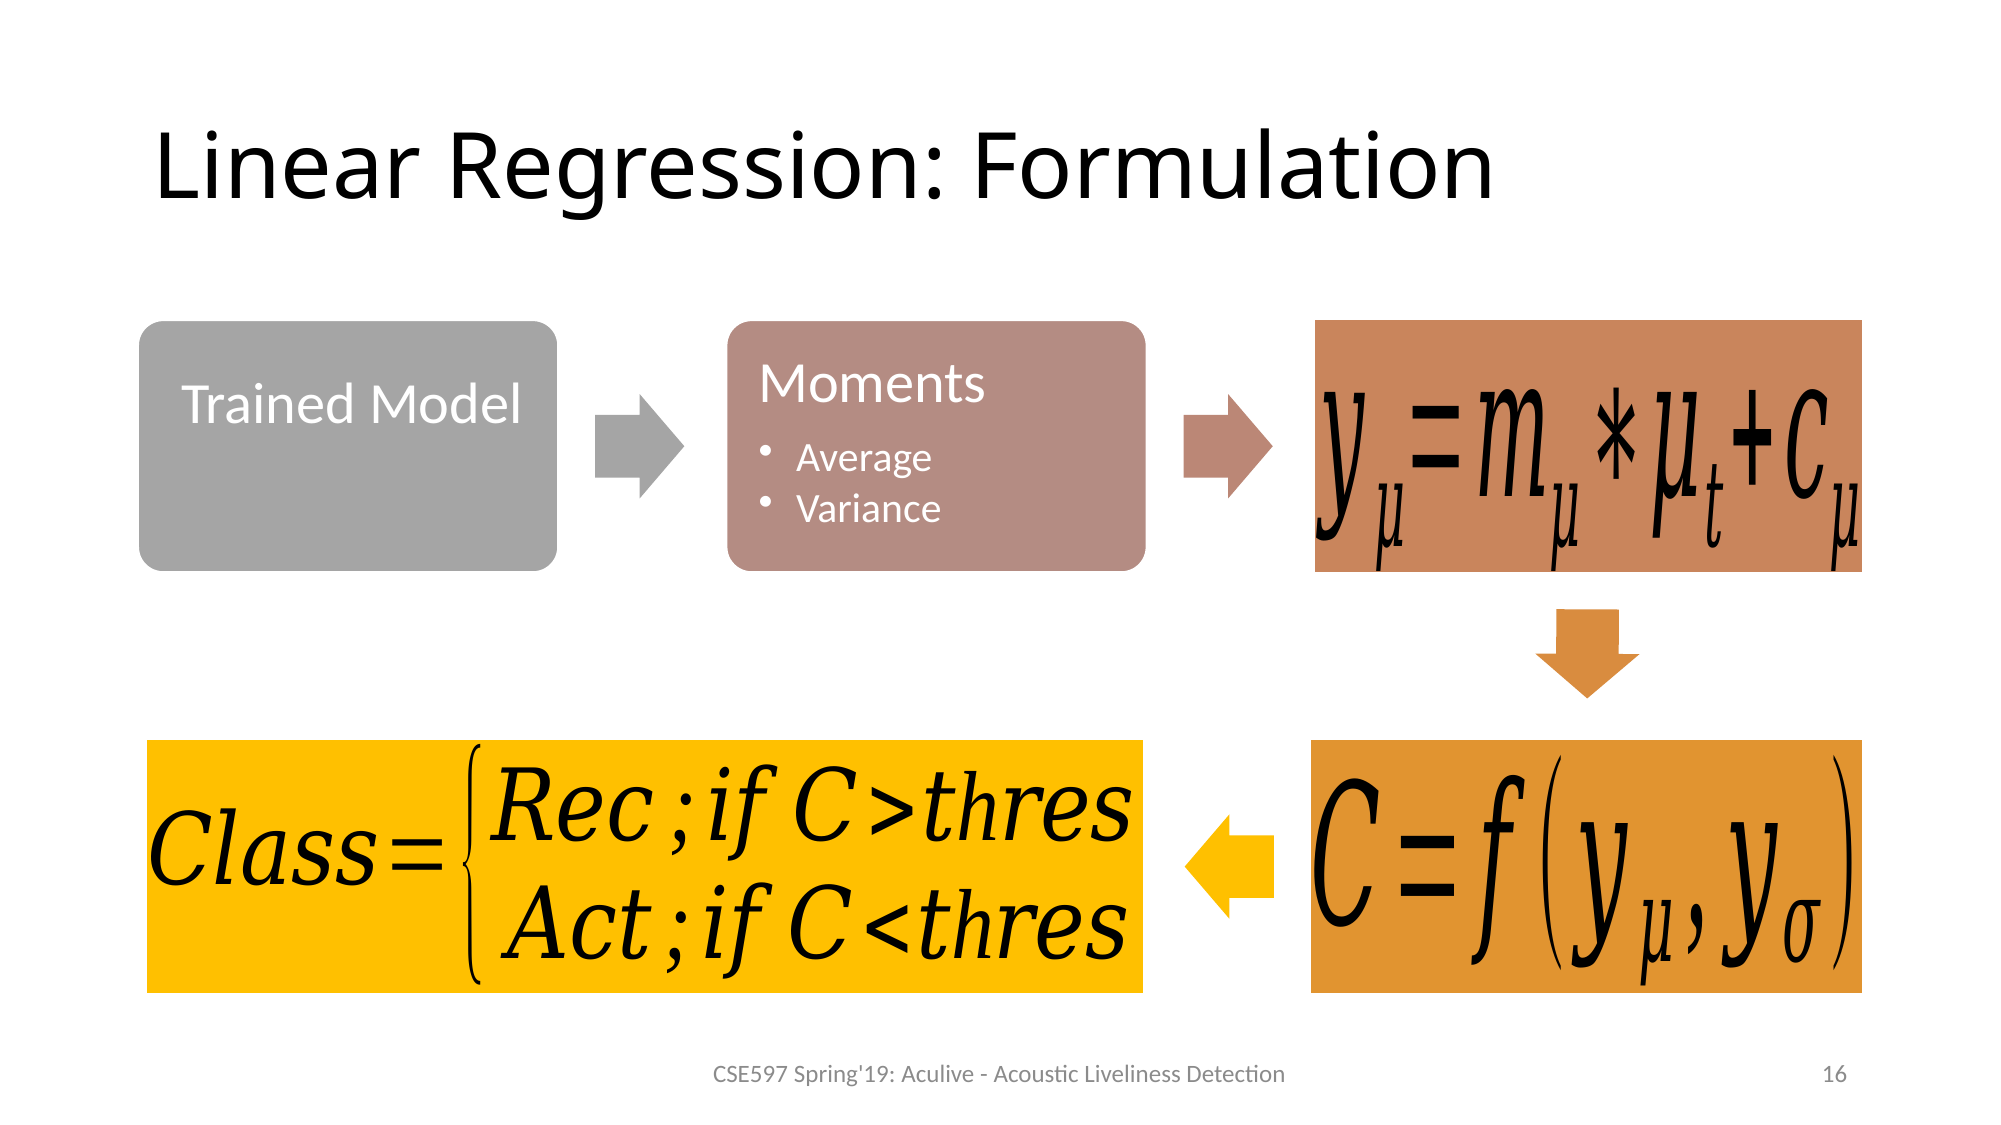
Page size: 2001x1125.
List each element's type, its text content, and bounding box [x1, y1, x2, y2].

footer CSE597 Spring'19: Aculive - Acoustic Liveliness Detection [662, 1042, 1338, 1103]
slide_number 16 [1412, 1042, 1863, 1103]
title Linear Regression: Formulation [137, 59, 1863, 278]
